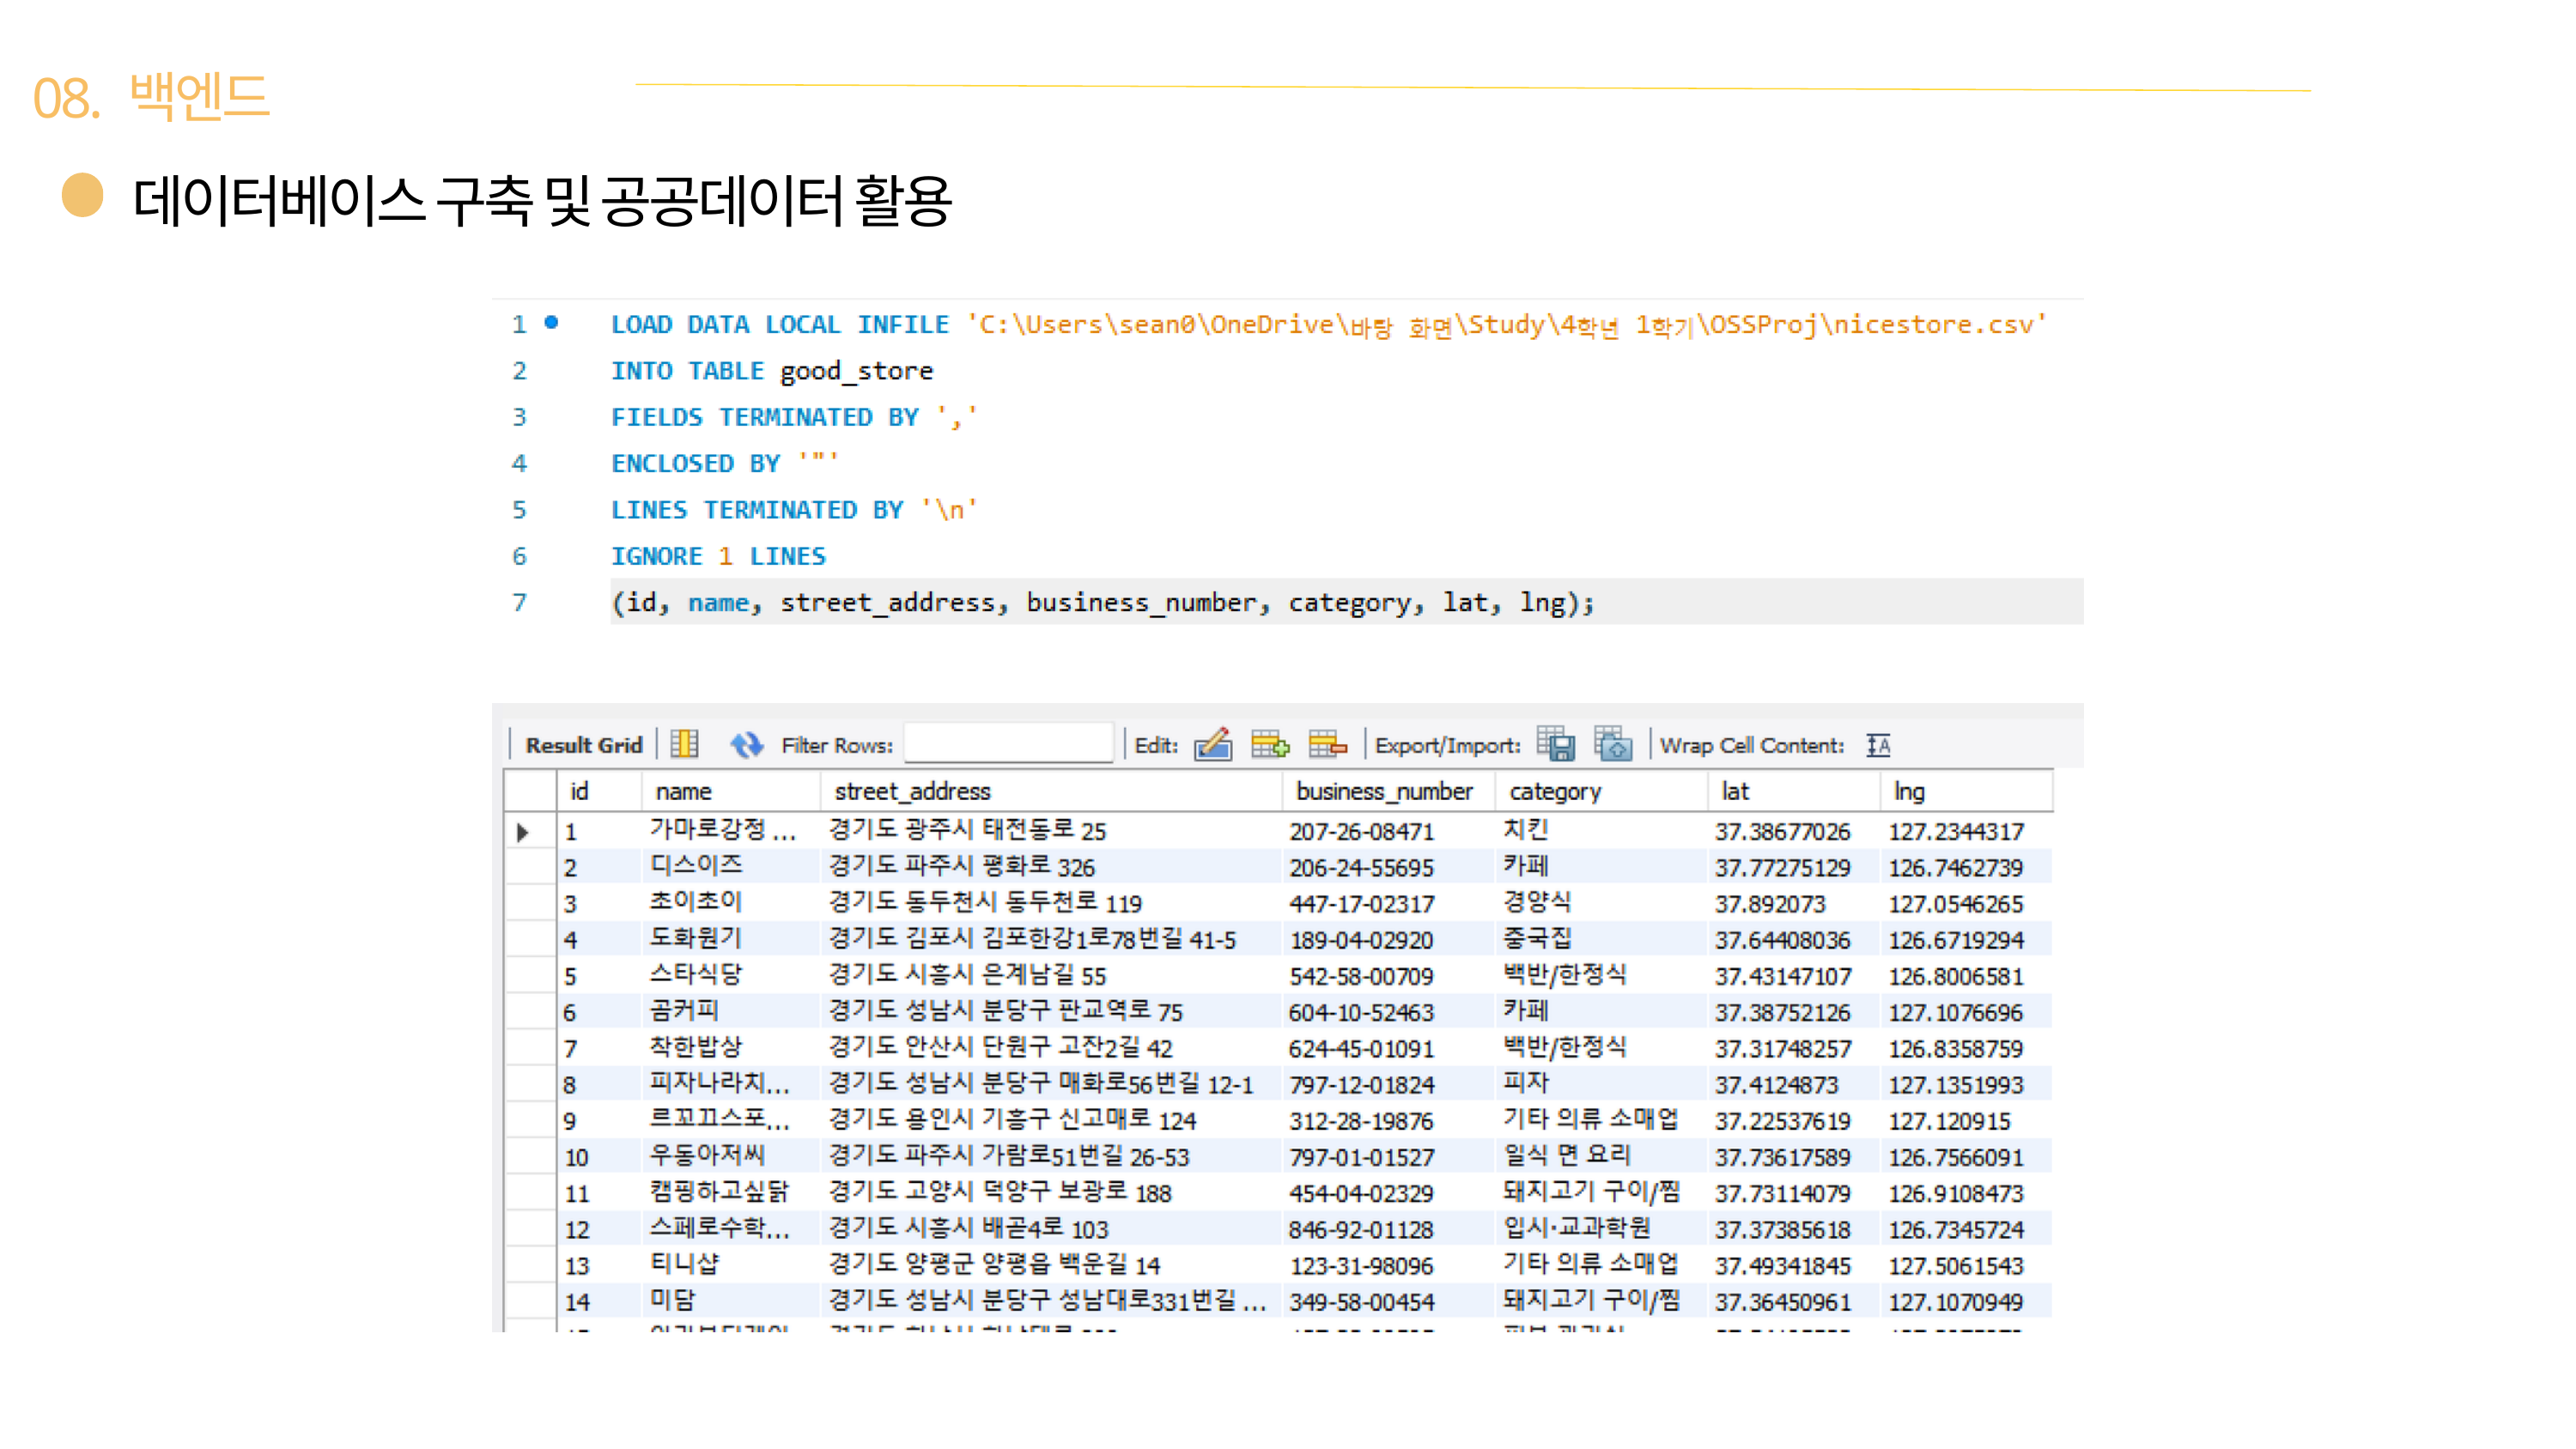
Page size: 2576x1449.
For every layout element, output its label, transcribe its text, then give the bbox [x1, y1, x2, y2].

text_box [492, 298, 2084, 669]
text_box 08. 백엔드 [32, 52, 574, 130]
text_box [61, 161, 1230, 229]
text_box [492, 703, 2084, 1332]
